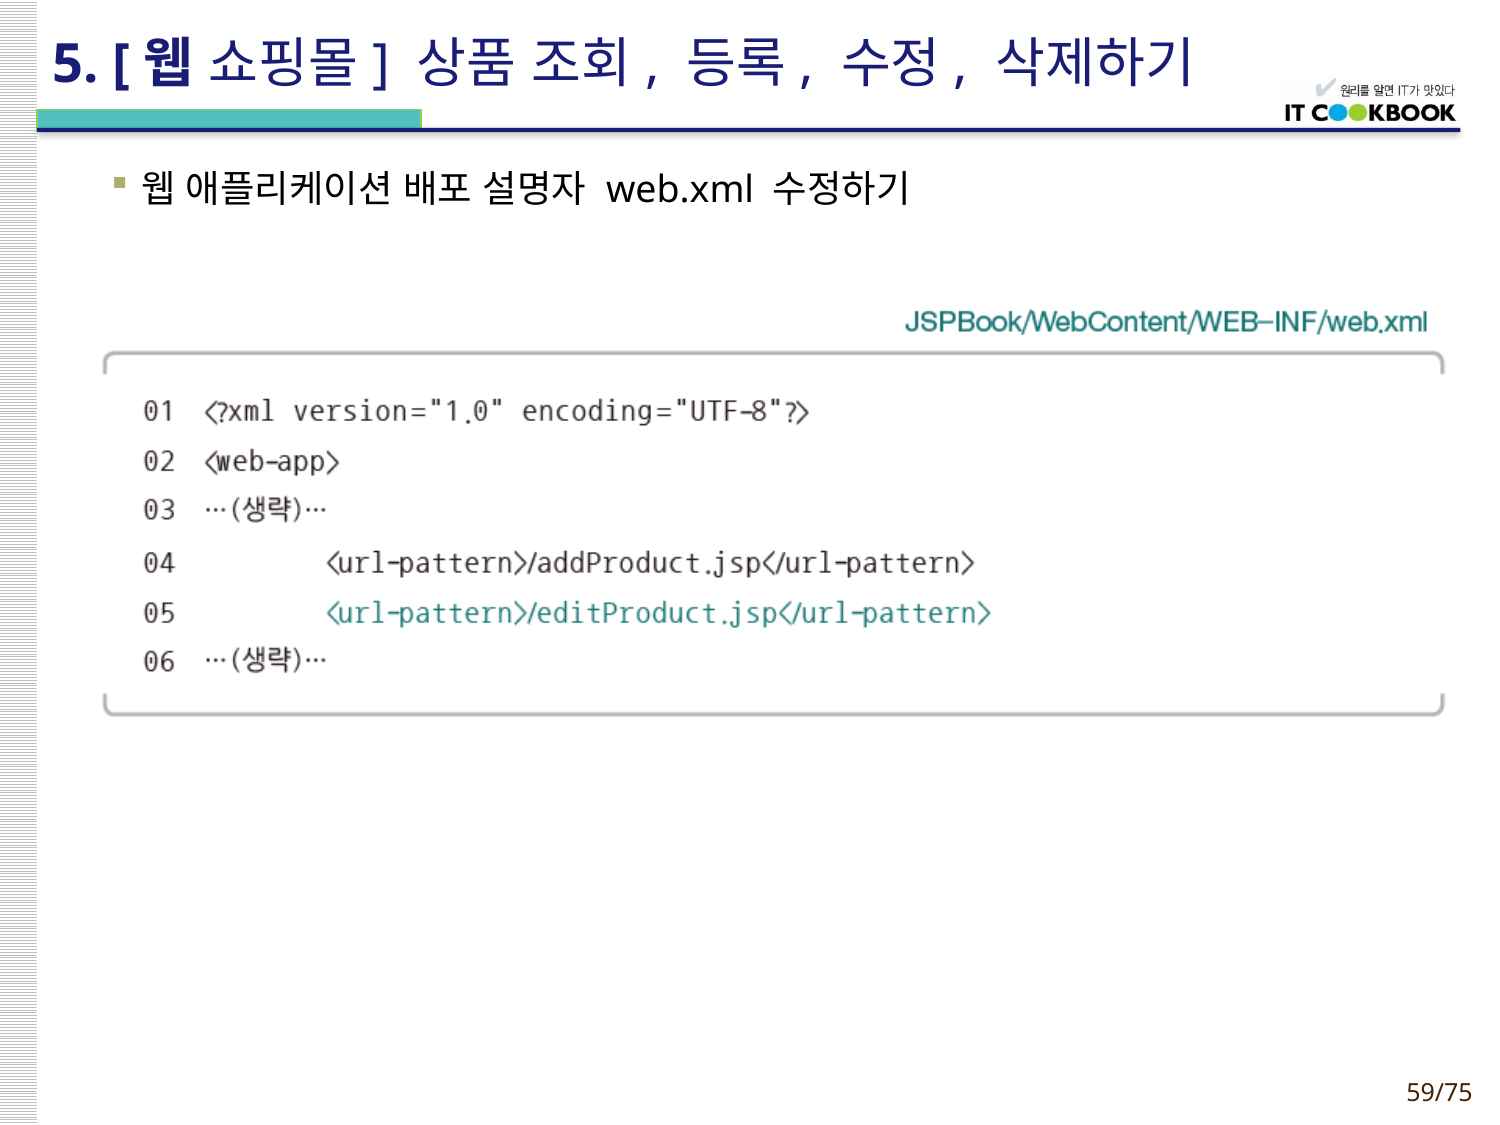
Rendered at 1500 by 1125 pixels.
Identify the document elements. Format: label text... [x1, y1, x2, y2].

picture [88, 302, 1458, 728]
list 웹 애플리케이션 배포 설명자 web.xml 수정하기 [37, 152, 1463, 1091]
title 5. [웹 쇼핑몰] 상품 조회, 등록, 수정, 삭제하기 [37, 13, 1278, 109]
picture [1281, 75, 1459, 123]
